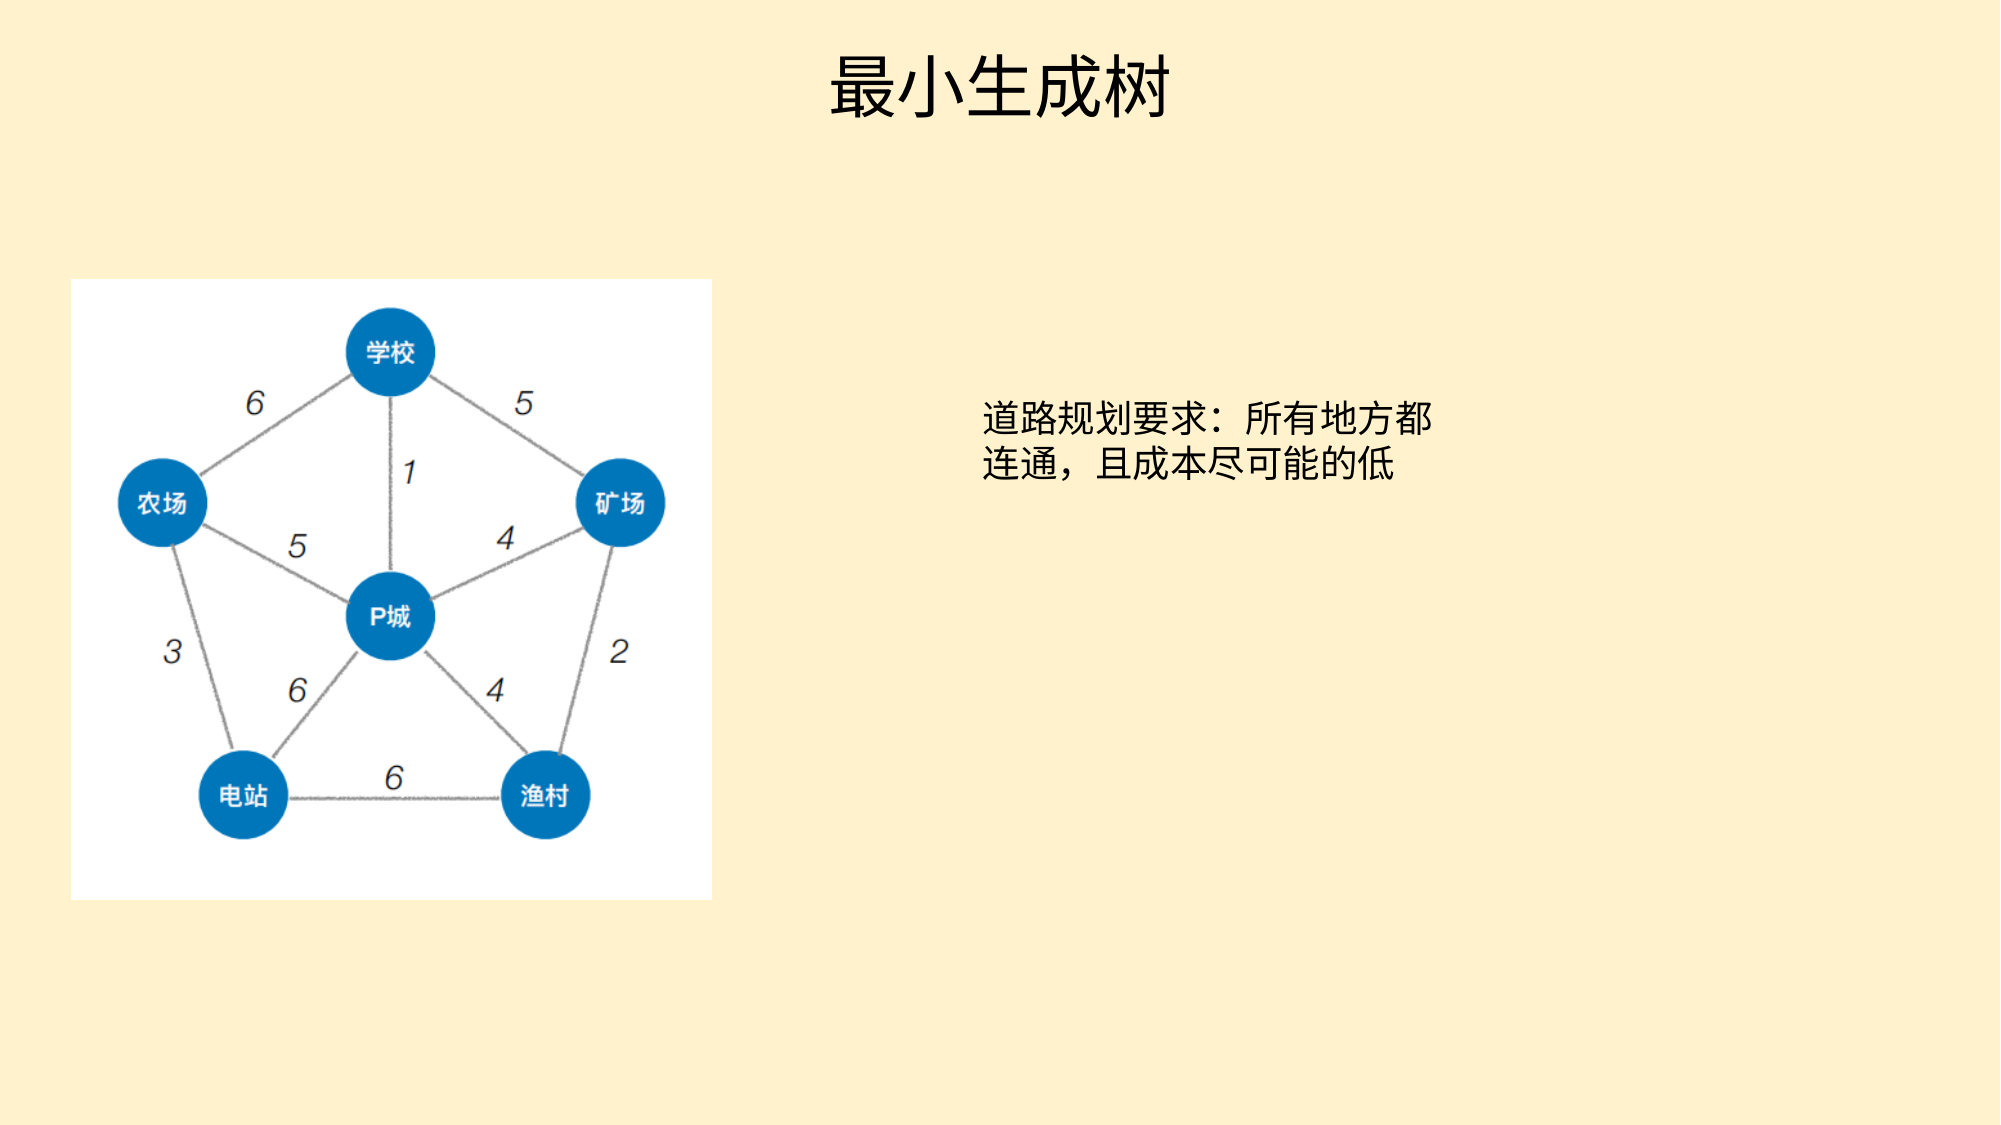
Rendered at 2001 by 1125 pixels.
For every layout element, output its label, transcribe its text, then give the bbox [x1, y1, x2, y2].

text_box 道路规划要求：所有地⽅都 连通，且成本尽可能的低 [967, 387, 1514, 531]
text_box 最小生成树 [613, 19, 1387, 151]
picture [71, 279, 712, 900]
